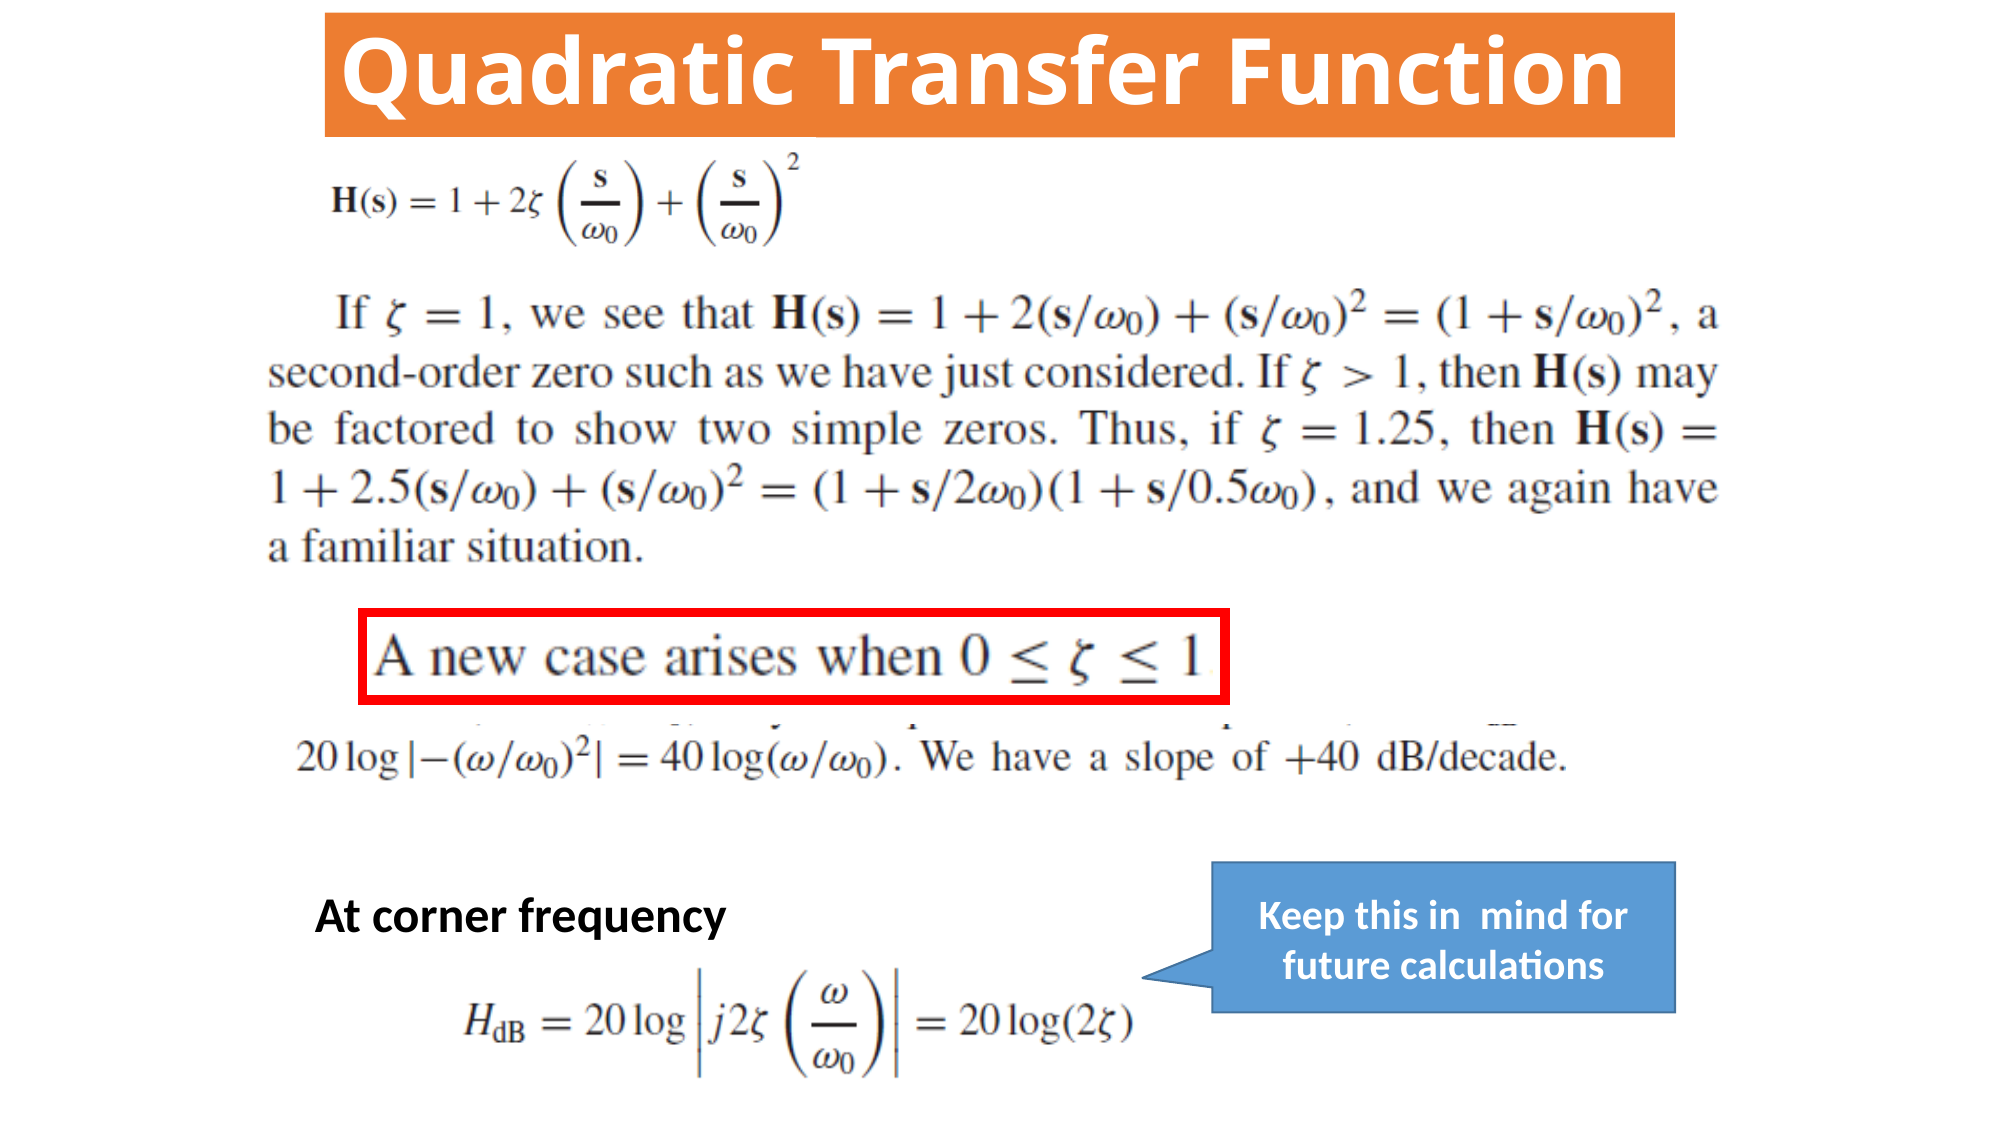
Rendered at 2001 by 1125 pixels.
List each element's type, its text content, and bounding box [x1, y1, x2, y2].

picture [312, 137, 816, 254]
text_box Keep this in mind for future calculations [1141, 861, 1677, 1014]
text_box [361, 611, 1226, 701]
picture [249, 287, 1734, 575]
picture [357, 624, 1213, 697]
picture [462, 949, 1138, 1088]
picture [287, 724, 1566, 788]
title Quadratic Transfer Function [324, 12, 1675, 138]
text_box At corner frequency [299, 874, 763, 950]
